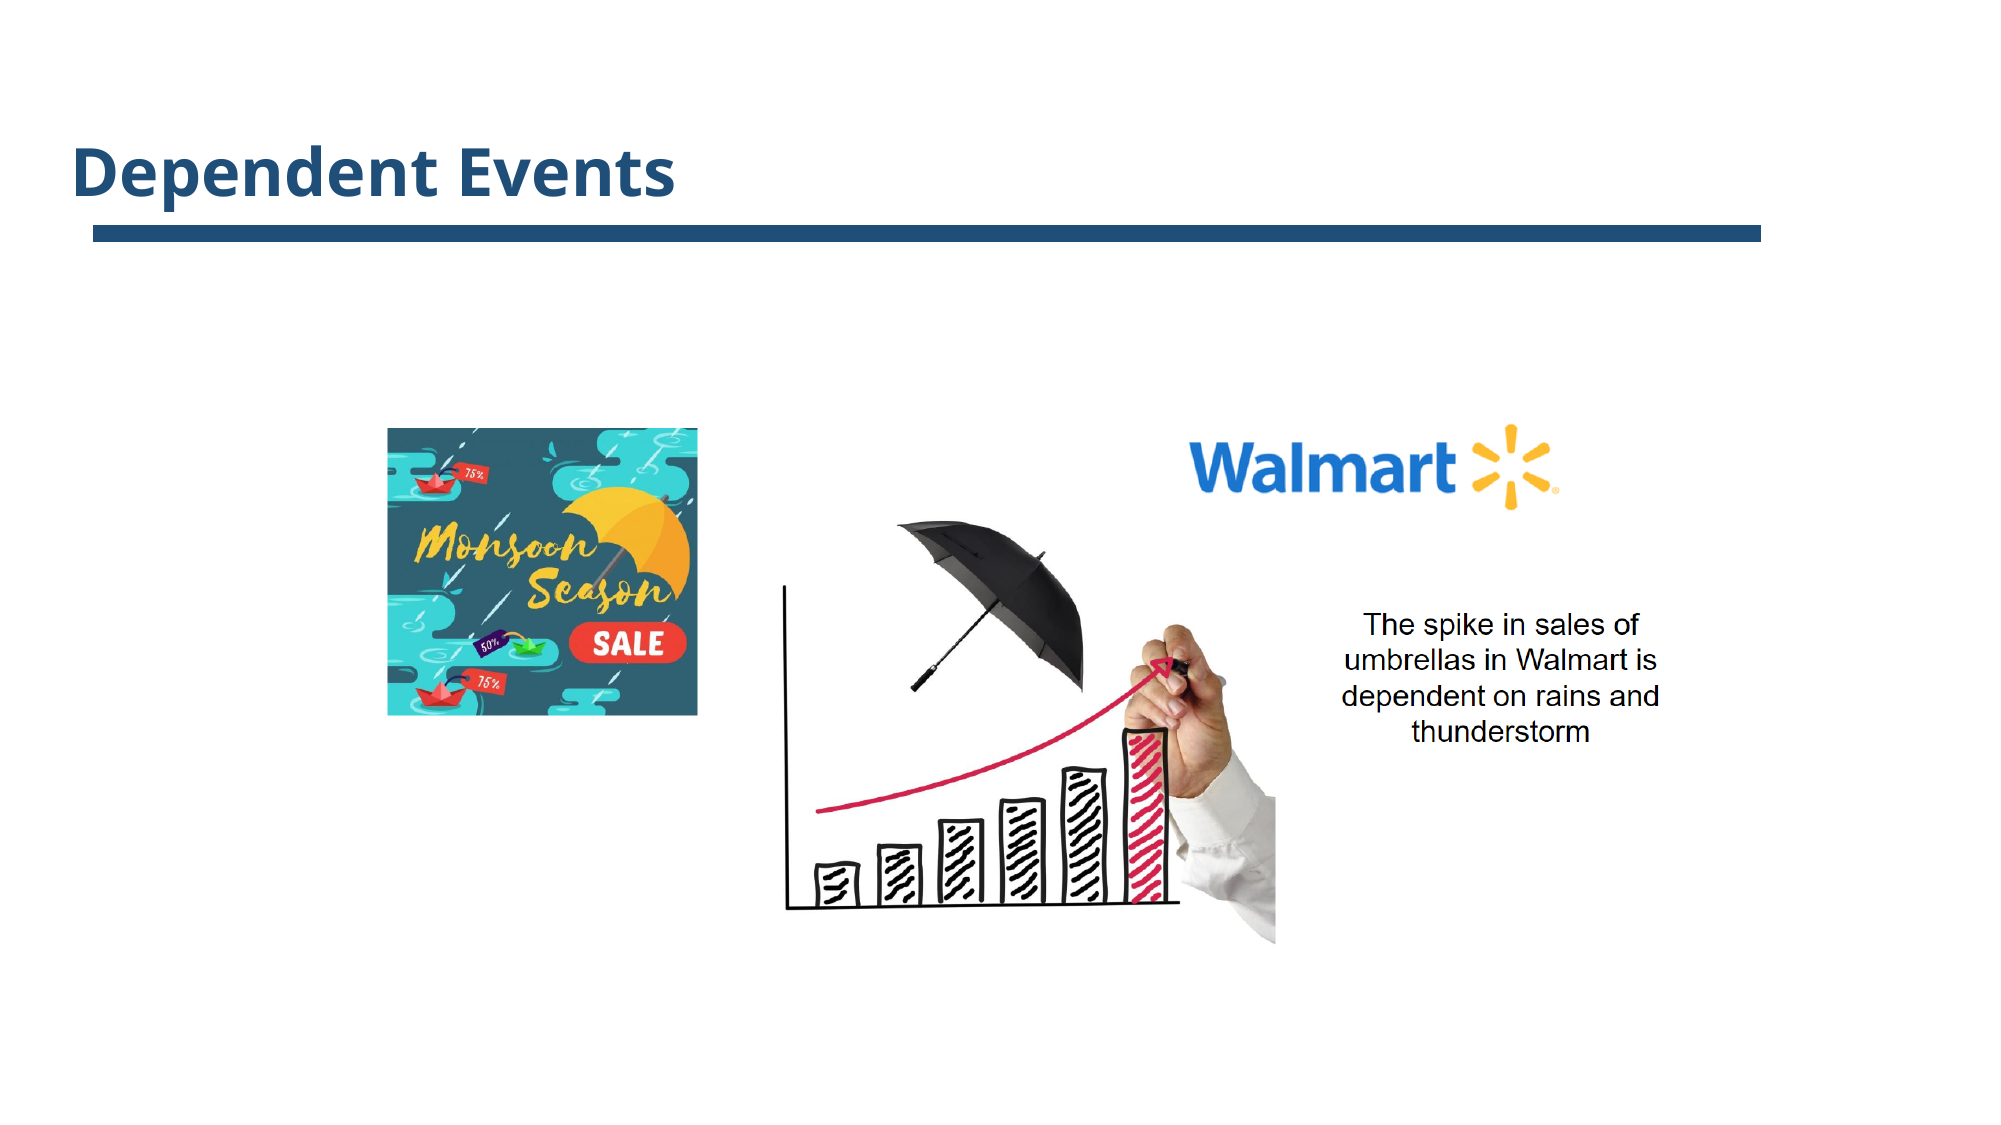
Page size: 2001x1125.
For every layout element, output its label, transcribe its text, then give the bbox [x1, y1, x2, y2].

text_box [91, 223, 217, 244]
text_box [217, 187, 1782, 1113]
text_box Dependent Events [0, 120, 877, 221]
